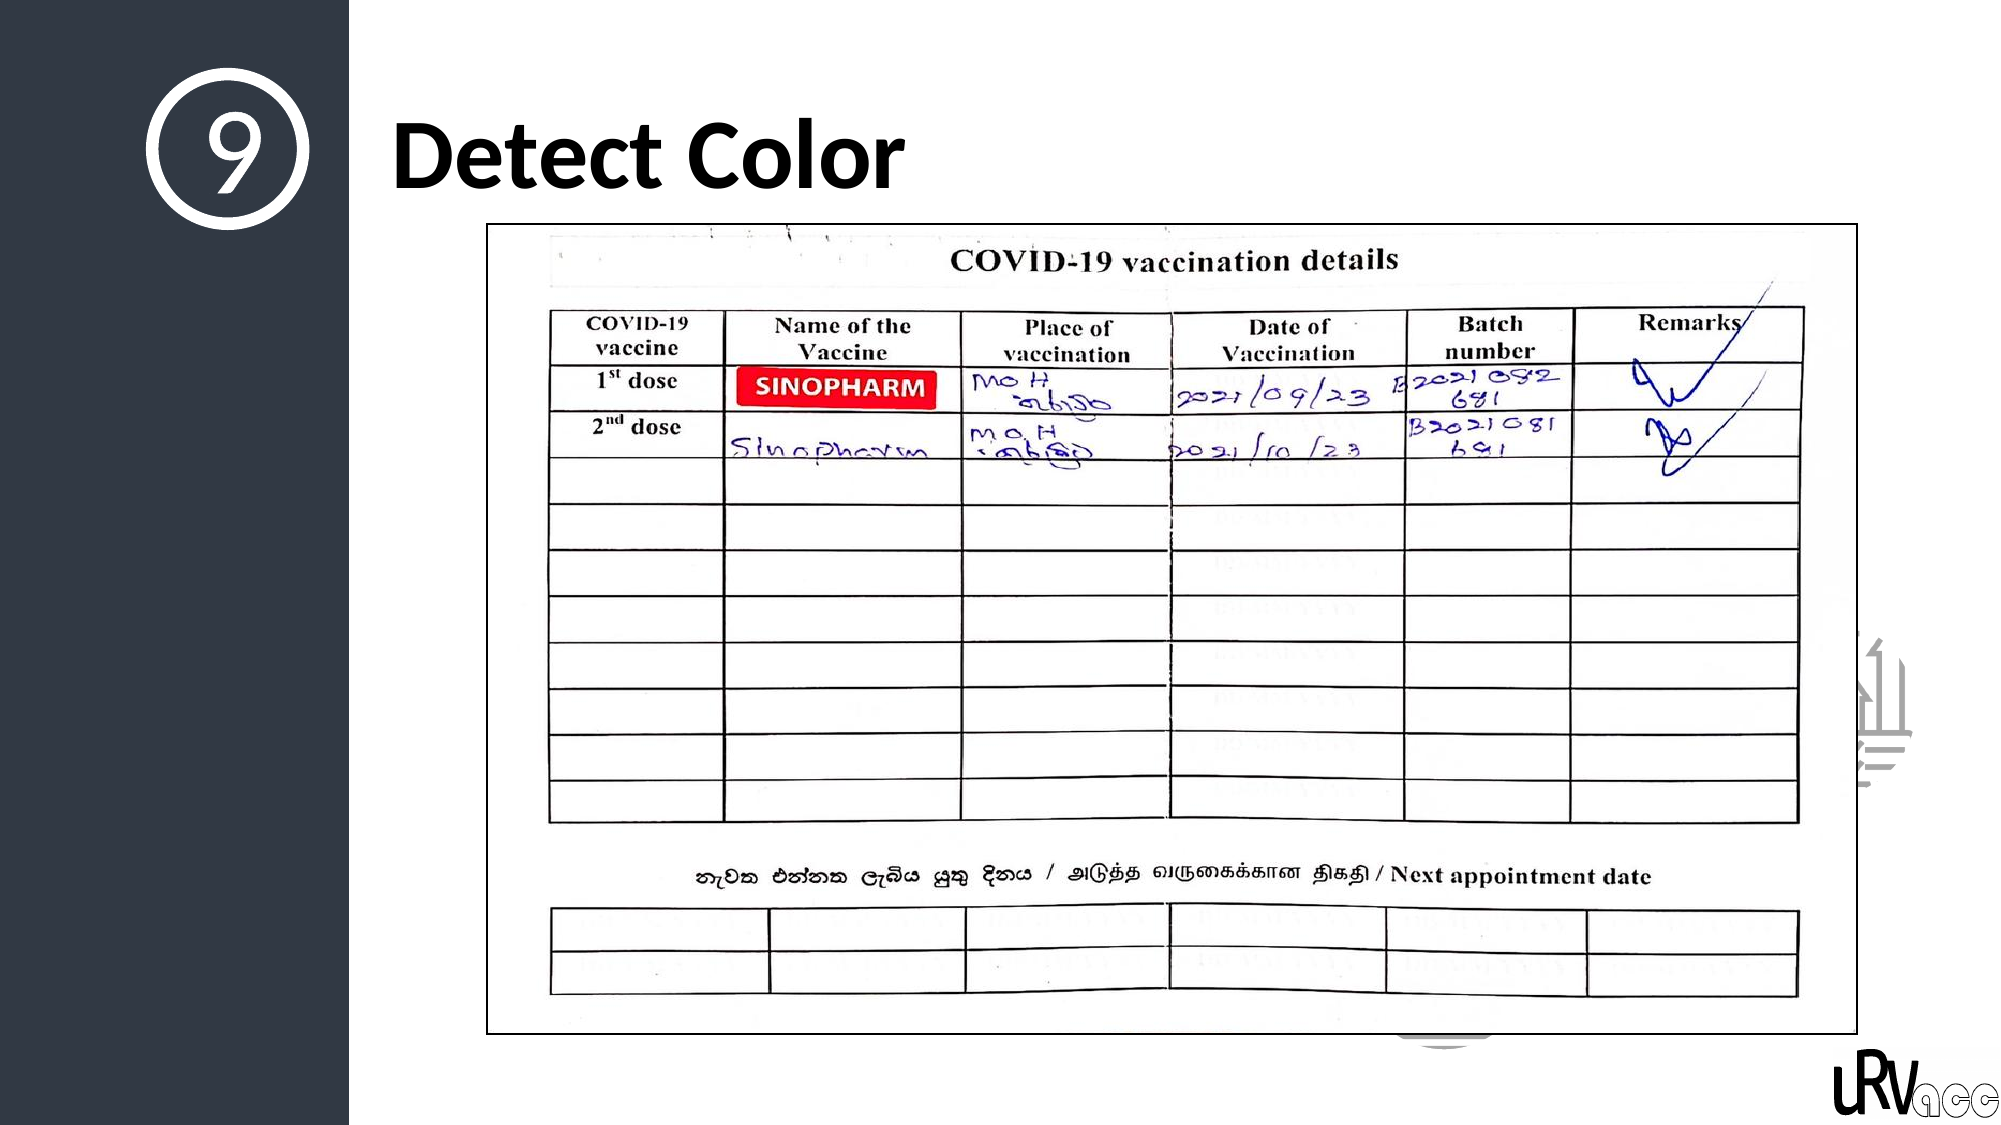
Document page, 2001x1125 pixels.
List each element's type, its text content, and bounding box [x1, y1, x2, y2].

text_box [1833, 1047, 2000, 1120]
text_box Detect Color [377, 80, 1910, 216]
text_box [0, 0, 349, 1125]
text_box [486, 322, 1917, 1051]
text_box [152, 60, 304, 228]
text_box [486, 223, 1858, 322]
